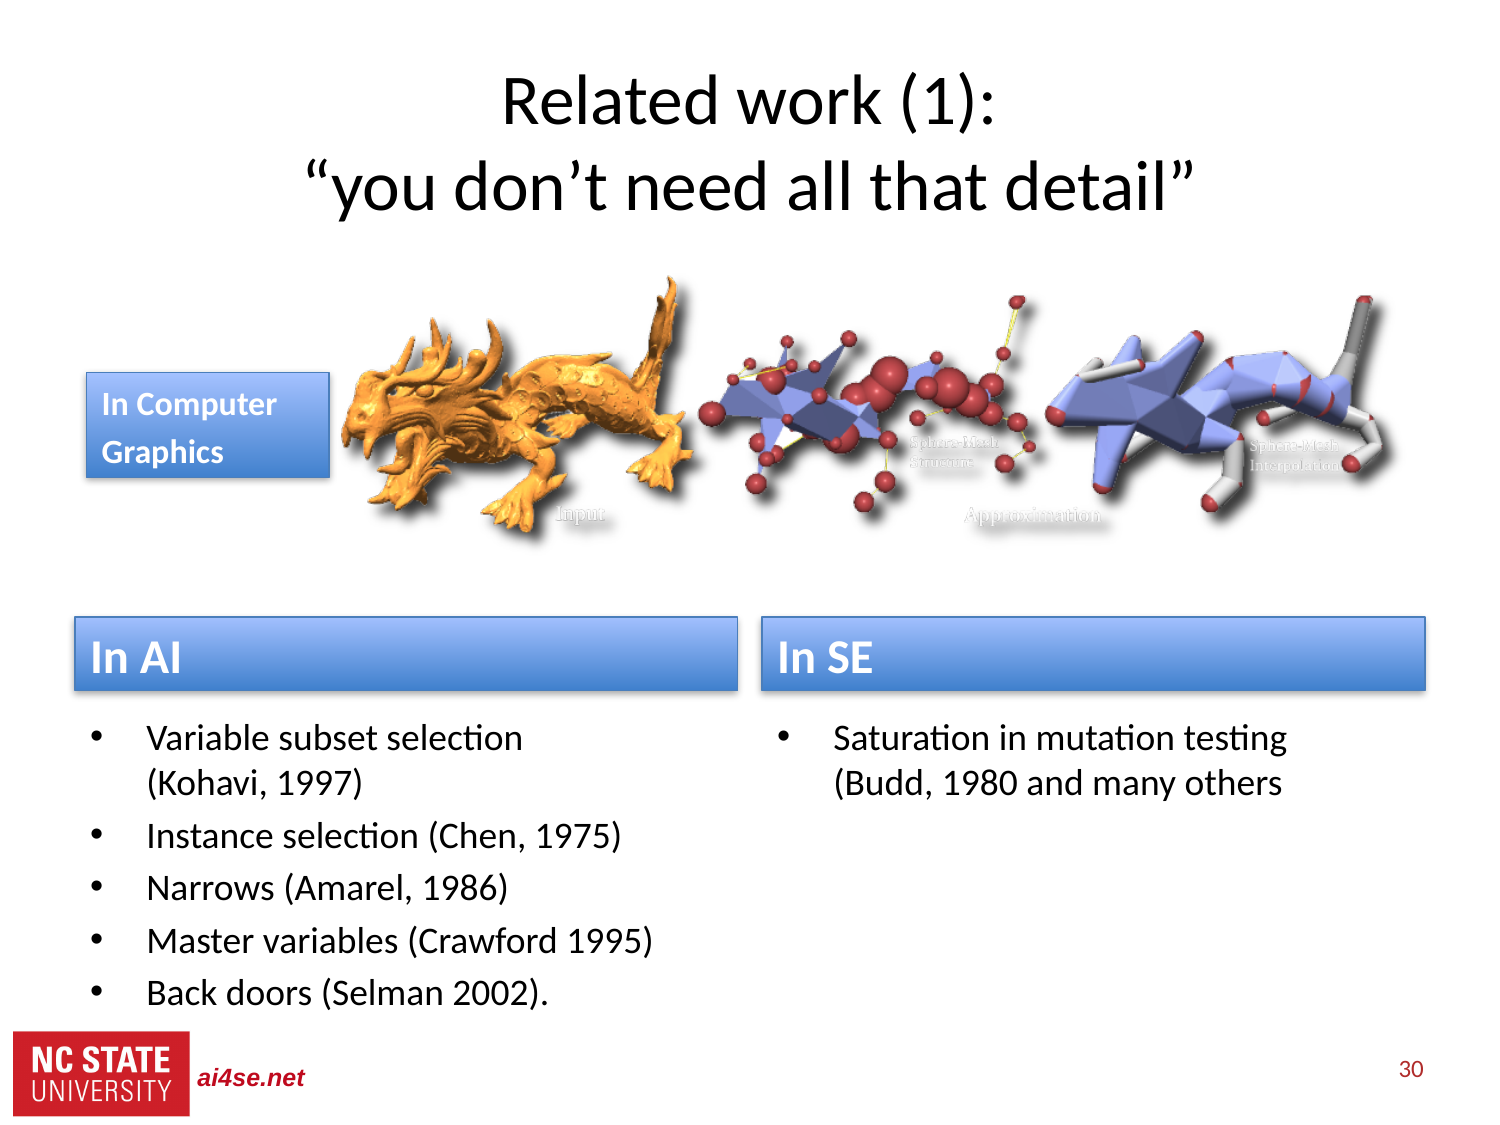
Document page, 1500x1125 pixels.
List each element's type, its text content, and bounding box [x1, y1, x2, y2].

picture [333, 267, 1410, 560]
title Related work (1): “you don’t need all that detail” [75, 45, 1425, 233]
list In AI [74, 616, 738, 691]
list In SE [761, 616, 1426, 691]
list Saturation in mutation testing (Budd, 1980 and many others [761, 705, 1425, 1038]
list Variable subset selection (Kohavi, 1997) Instance selection (Chen, 1975) Narrows (Amarel, 1986) Master variables (Crawford 1995) Back doors (Selman 2002). [75, 705, 738, 1079]
picture [13, 1030, 191, 1118]
text_box In Computer Graphics [86, 372, 328, 478]
